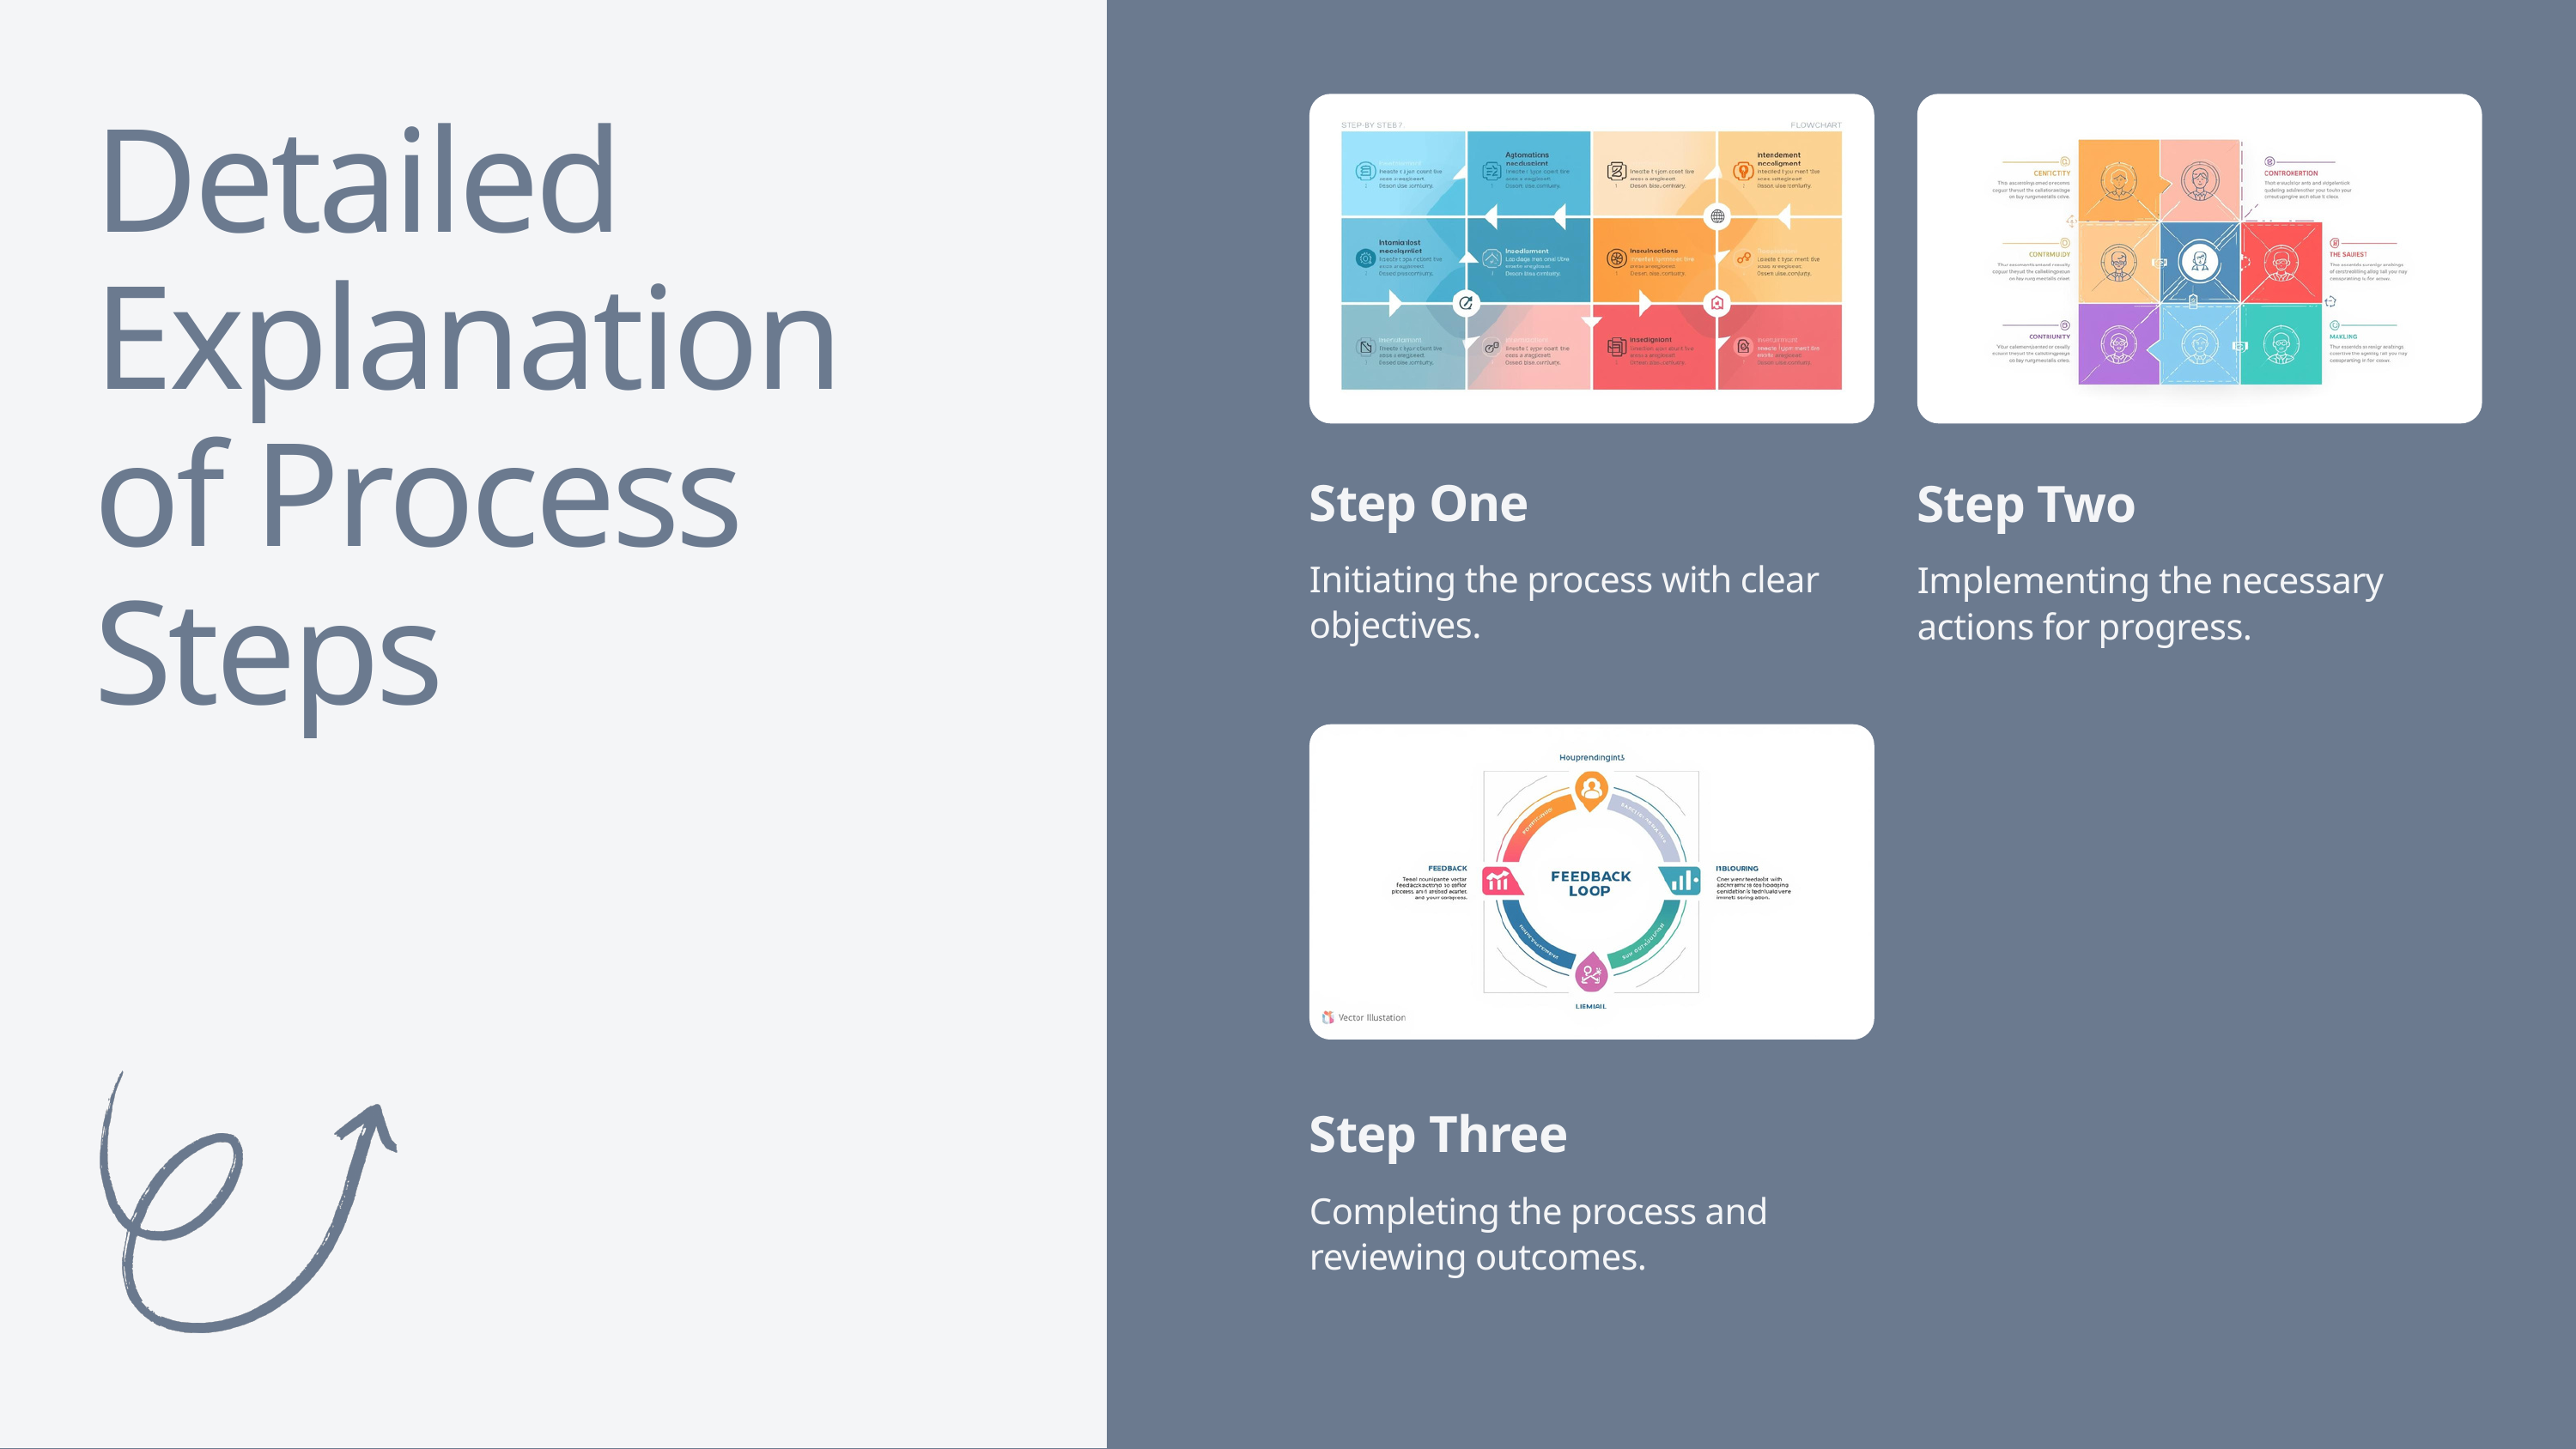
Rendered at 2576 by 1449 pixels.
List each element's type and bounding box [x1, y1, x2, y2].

text_box [1309, 470, 1875, 643]
text_box [1917, 471, 2482, 645]
text_box [1917, 94, 2482, 424]
text_box [0, 0, 1108, 1449]
text_box [1309, 724, 1875, 1040]
text_box [1309, 1102, 1875, 1275]
text_box [1309, 94, 1875, 424]
